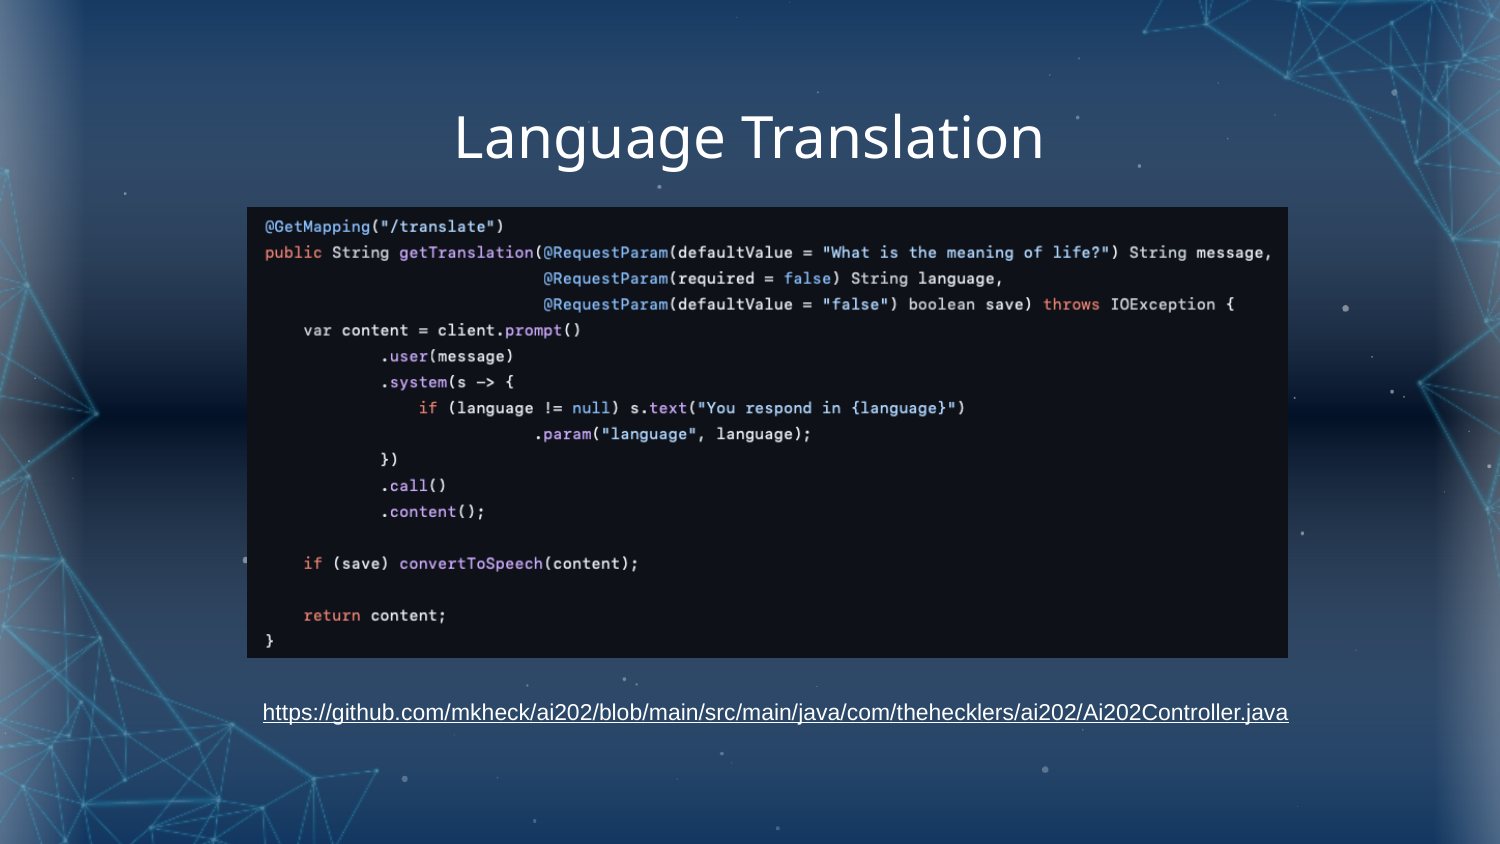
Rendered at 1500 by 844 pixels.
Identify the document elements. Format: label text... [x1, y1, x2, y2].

title Language Translation [117, 88, 1382, 183]
text_box https://github.com/mkheck/ai202/blob/main/src/main/java/com/thehecklers/ai202/Ai202Controller.java [247, 682, 1341, 746]
picture [0, 0, 1500, 844]
